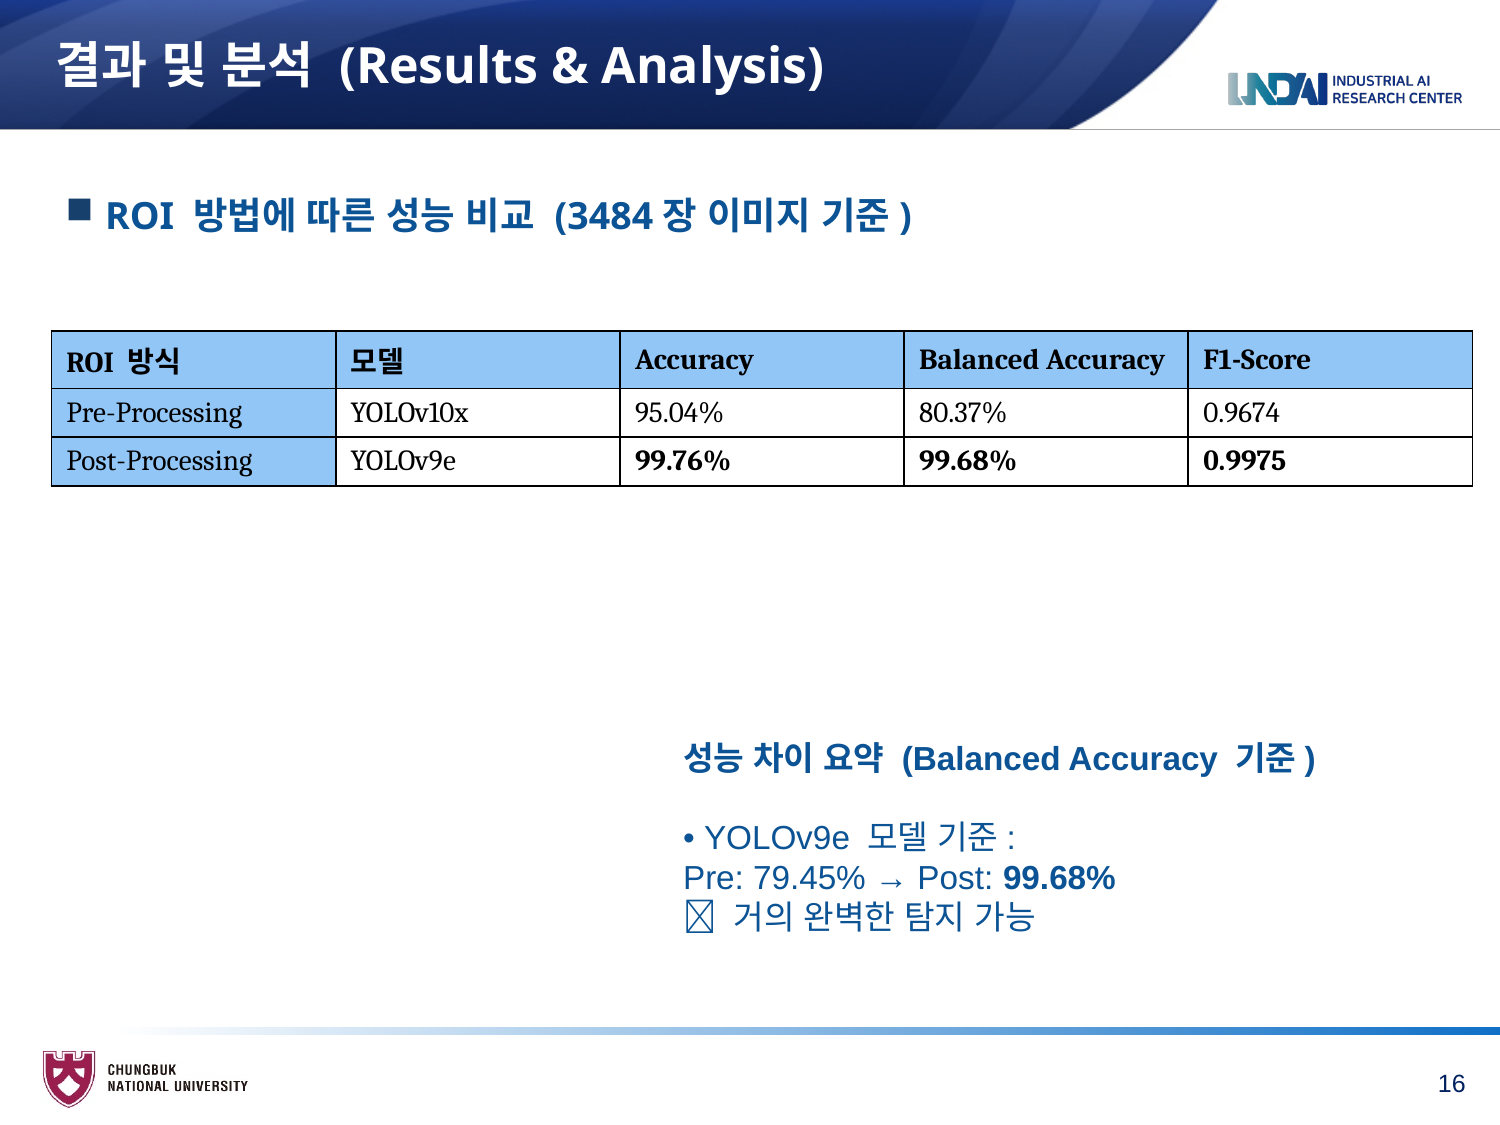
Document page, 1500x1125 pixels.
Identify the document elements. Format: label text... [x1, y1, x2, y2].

table_header F1-Score [1189, 332, 1472, 388]
text_box ROI 방법에 따른 성능 비교 (3484장 이미지 기준) [65, 178, 972, 237]
table_cell YOLOv9e [337, 438, 619, 485]
title 결과 및 분석 (Results & Analysis) [55, 10, 1375, 116]
table_header 모델 [337, 332, 619, 388]
text_box 성능 차이 요약 (Balanced Accuracy 기준) • YOLOv9e 모델 기준: Pre: 79.45% → Post: 99.68% ✅ 거의 완벽한 탐지 가능 [668, 729, 1475, 944]
table_cell 80.37% [905, 389, 1187, 436]
table_cell Pre-Processing [52, 389, 335, 436]
table_header Balanced Accuracy [905, 332, 1187, 388]
table_cell 99.76% [621, 438, 903, 485]
picture [41, 1049, 249, 1109]
table_header Accuracy [621, 332, 903, 388]
table_cell 0.9674 [1189, 389, 1472, 436]
picture [0, 0, 1500, 129]
table_cell 99.68% [905, 438, 1187, 485]
table_header ROI 방식 [52, 332, 335, 388]
table_cell YOLOv10x [337, 389, 619, 436]
table_cell 95.04% [621, 389, 903, 436]
table_cell 0.9975 [1189, 438, 1472, 485]
table_cell Post-Processing [52, 438, 335, 485]
